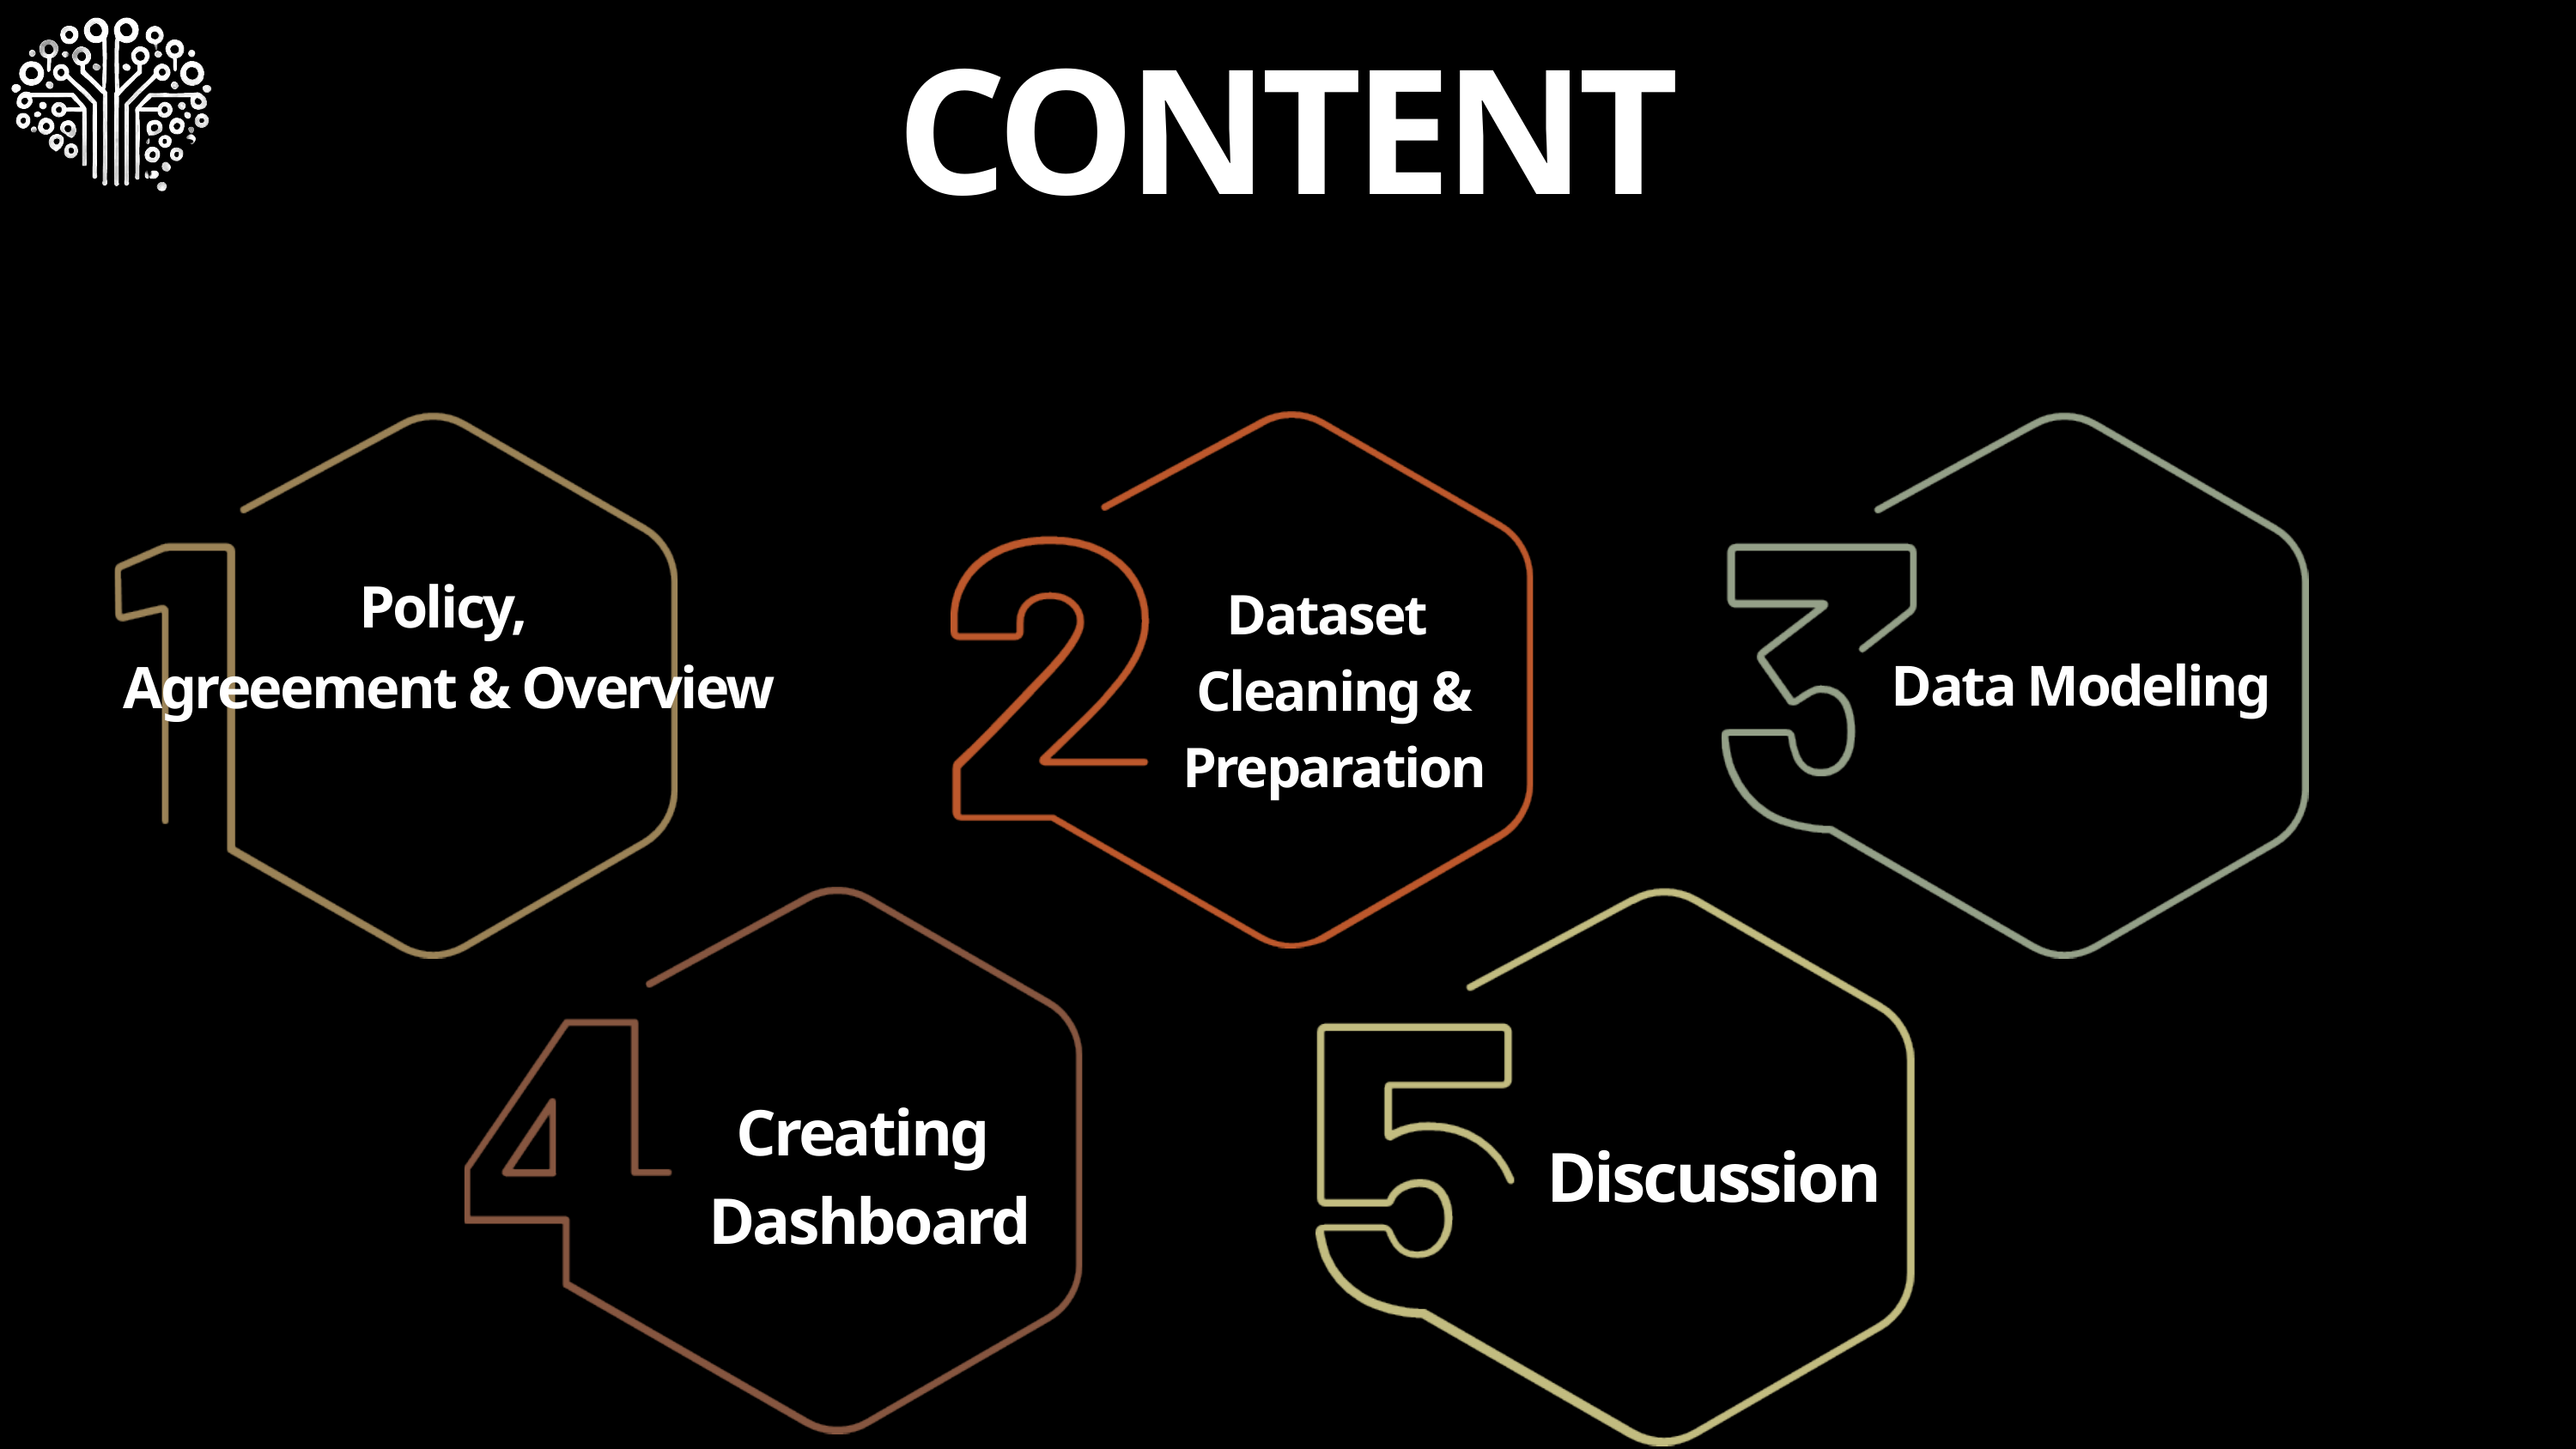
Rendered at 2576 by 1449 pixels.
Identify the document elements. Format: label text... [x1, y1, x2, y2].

text_box Dataset Cleaning & Preparation [1008, 568, 1647, 799]
text_box [114, 720, 678, 959]
text_box [951, 411, 1534, 949]
text_box Discussion [1540, 1120, 1904, 1216]
text_box [0, 0, 230, 195]
text_box [1721, 411, 2309, 959]
text_box Creating Dashboard [677, 1080, 1063, 1258]
text_box [114, 411, 678, 559]
text_box [464, 887, 1083, 1434]
text_box CONTENT [623, 55, 1953, 229]
text_box [1315, 887, 1915, 1446]
text_box Data Modeling [1787, 639, 2376, 717]
text_box Policy, Agreeement & Overview [114, 559, 785, 720]
